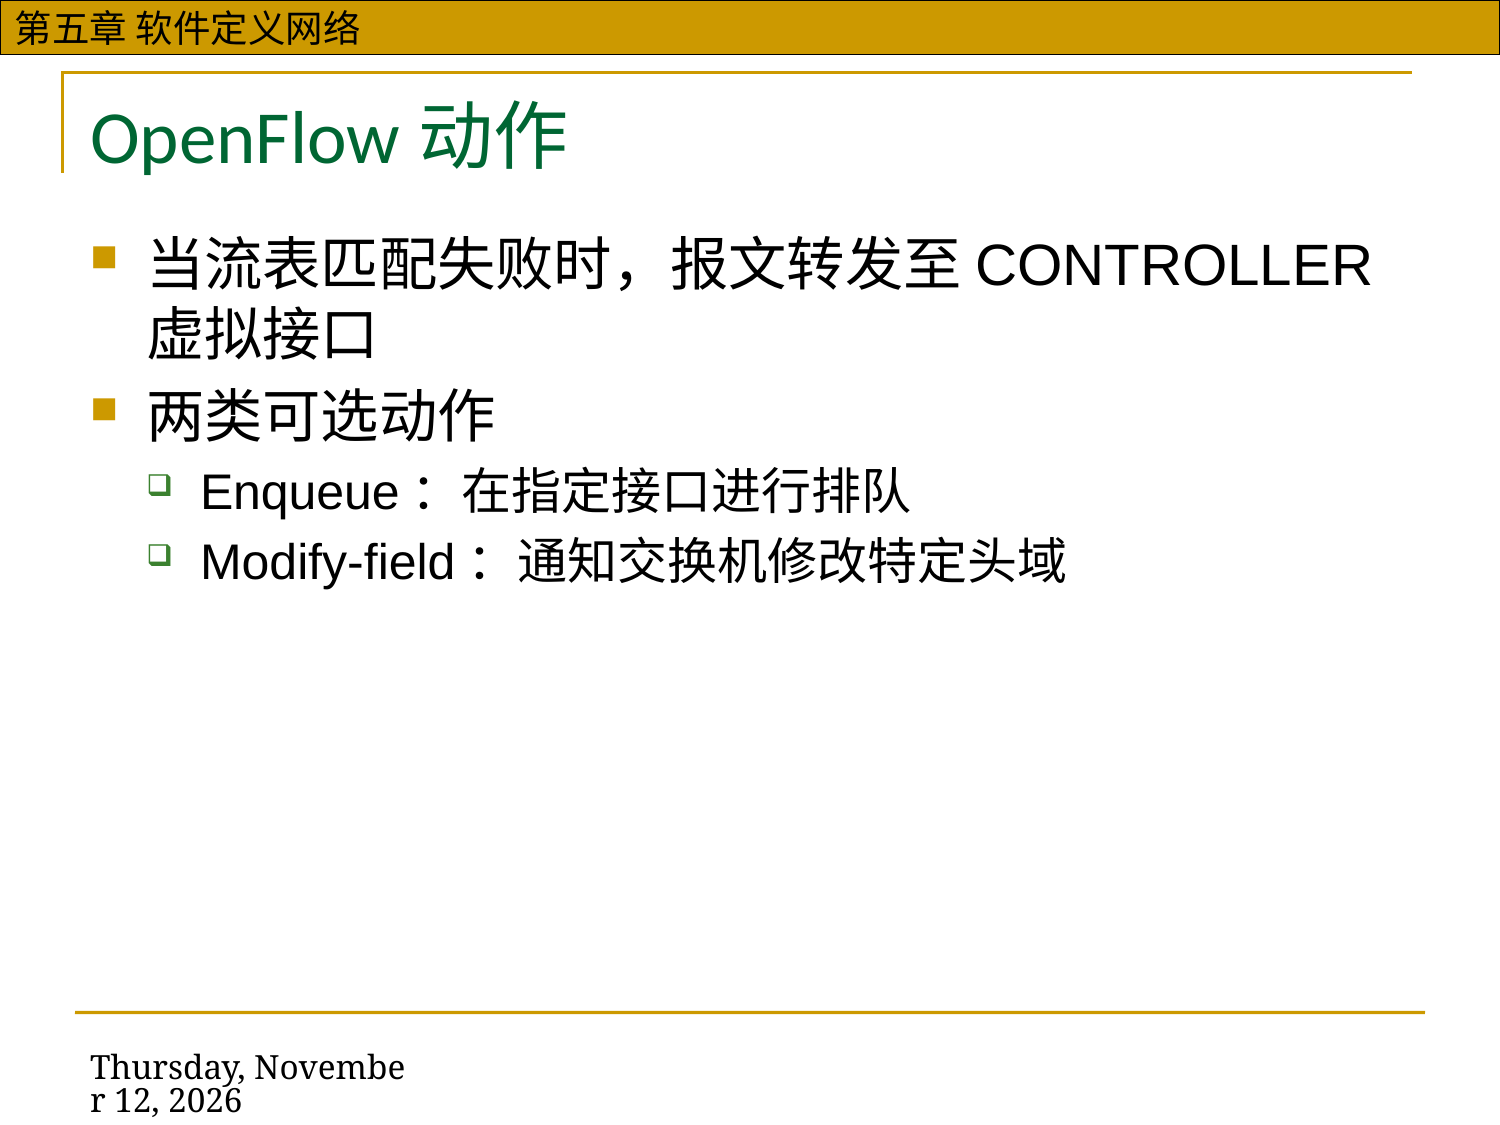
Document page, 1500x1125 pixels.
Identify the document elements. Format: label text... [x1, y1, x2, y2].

list 当流表匹配失败时，报文转发至CONTROLLER虚拟接口 两类可选动作 Enqueue：在指定接口进行排队 Modify-field：通知交换机修改特定头域 [75, 220, 1425, 1000]
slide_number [74, 1023, 426, 1100]
title OpenFlow动作 [75, 80, 1425, 197]
